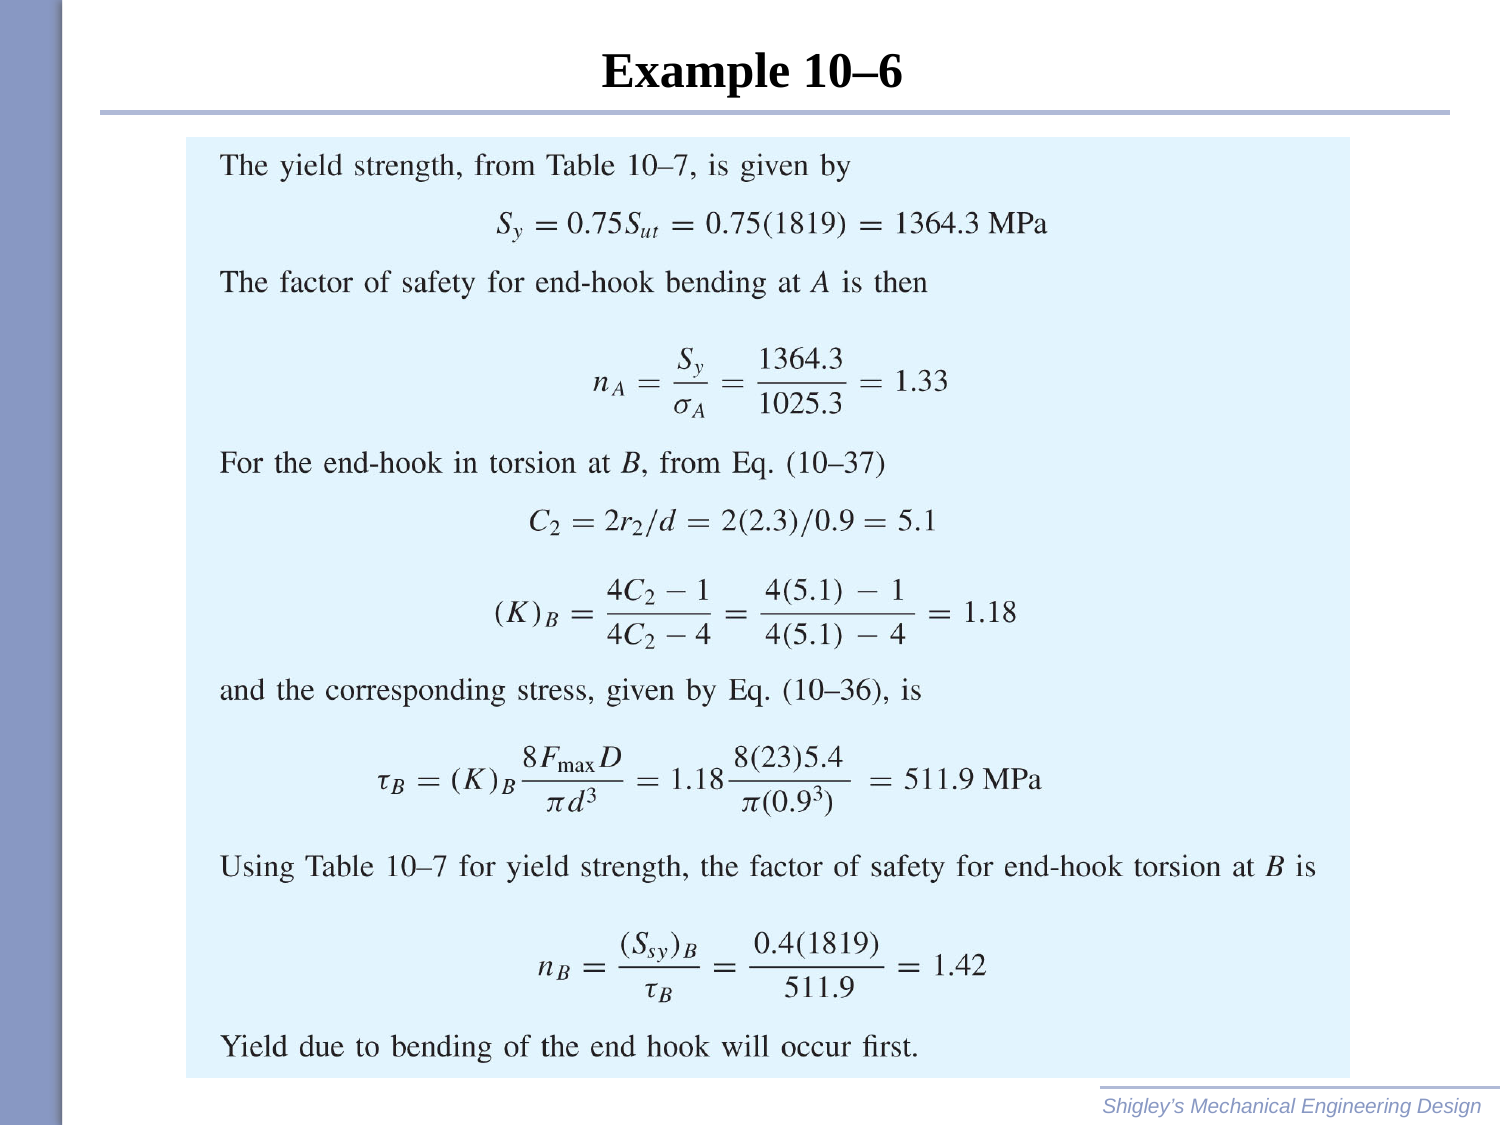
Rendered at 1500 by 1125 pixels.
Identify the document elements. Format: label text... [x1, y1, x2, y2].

title Example 10–6 [137, 30, 1368, 106]
footer Shigley’s Mechanical Engineering Design [1087, 1074, 1500, 1125]
picture [185, 137, 1351, 1078]
